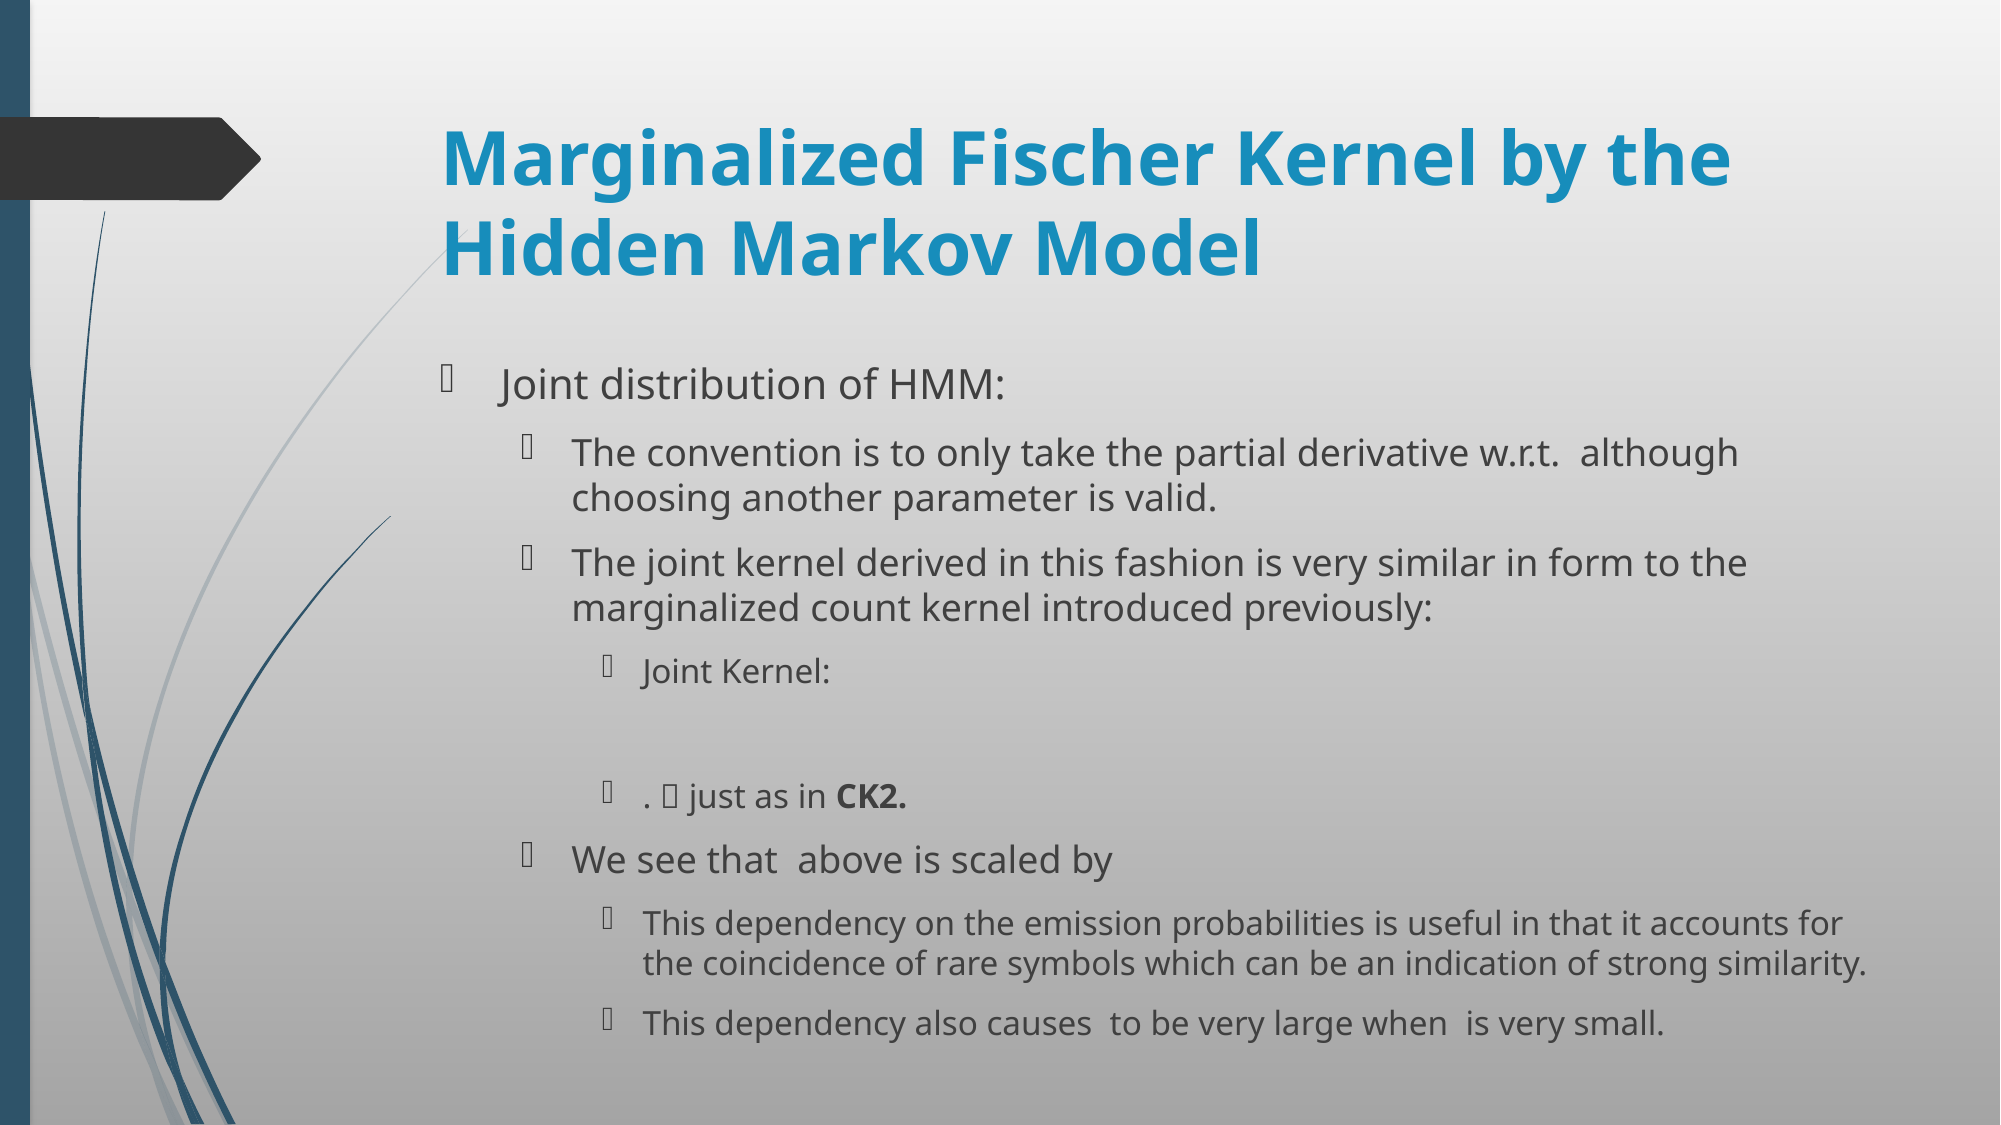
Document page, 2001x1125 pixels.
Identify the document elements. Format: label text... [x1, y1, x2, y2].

title Marginalized Fischer Kernel by the Hidden Markov Model [425, 102, 1888, 313]
